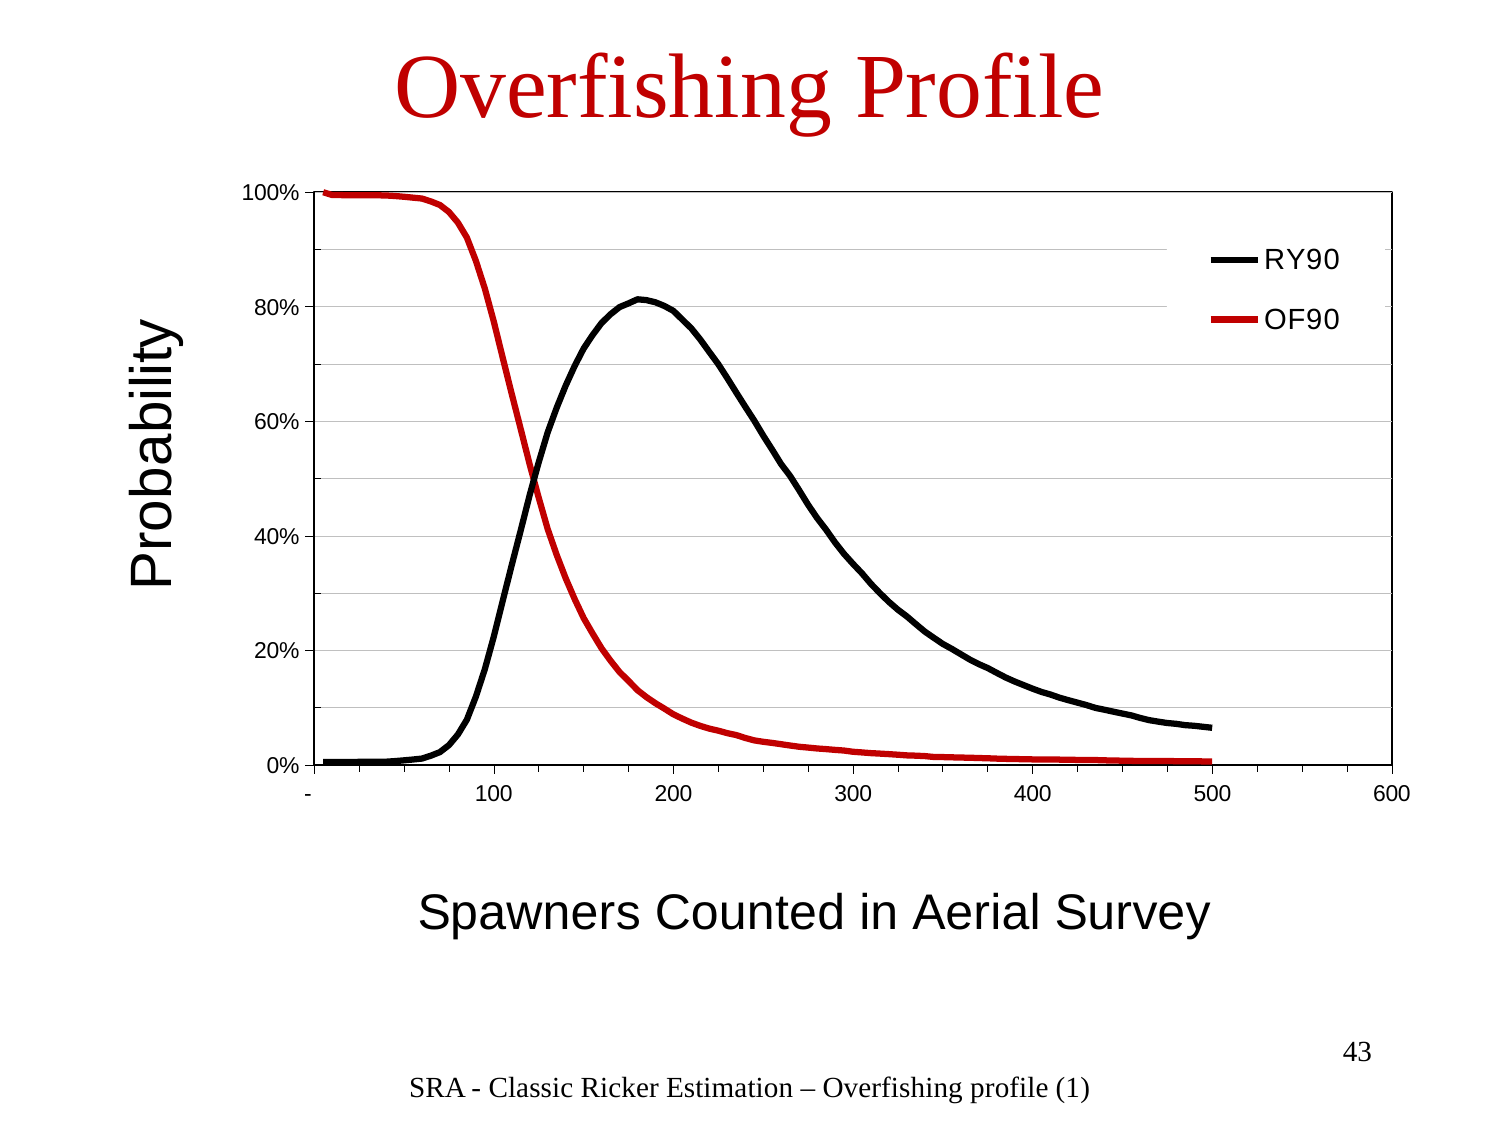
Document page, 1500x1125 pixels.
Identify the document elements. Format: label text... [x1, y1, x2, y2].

slide_number 43 [1074, 1034, 1388, 1101]
chart [0, 137, 1463, 1026]
title Overfishing Profile [74, 0, 1426, 134]
footer SRA - Classic Ricker Estimation – Overfishing profile (1) [299, 1060, 1201, 1124]
